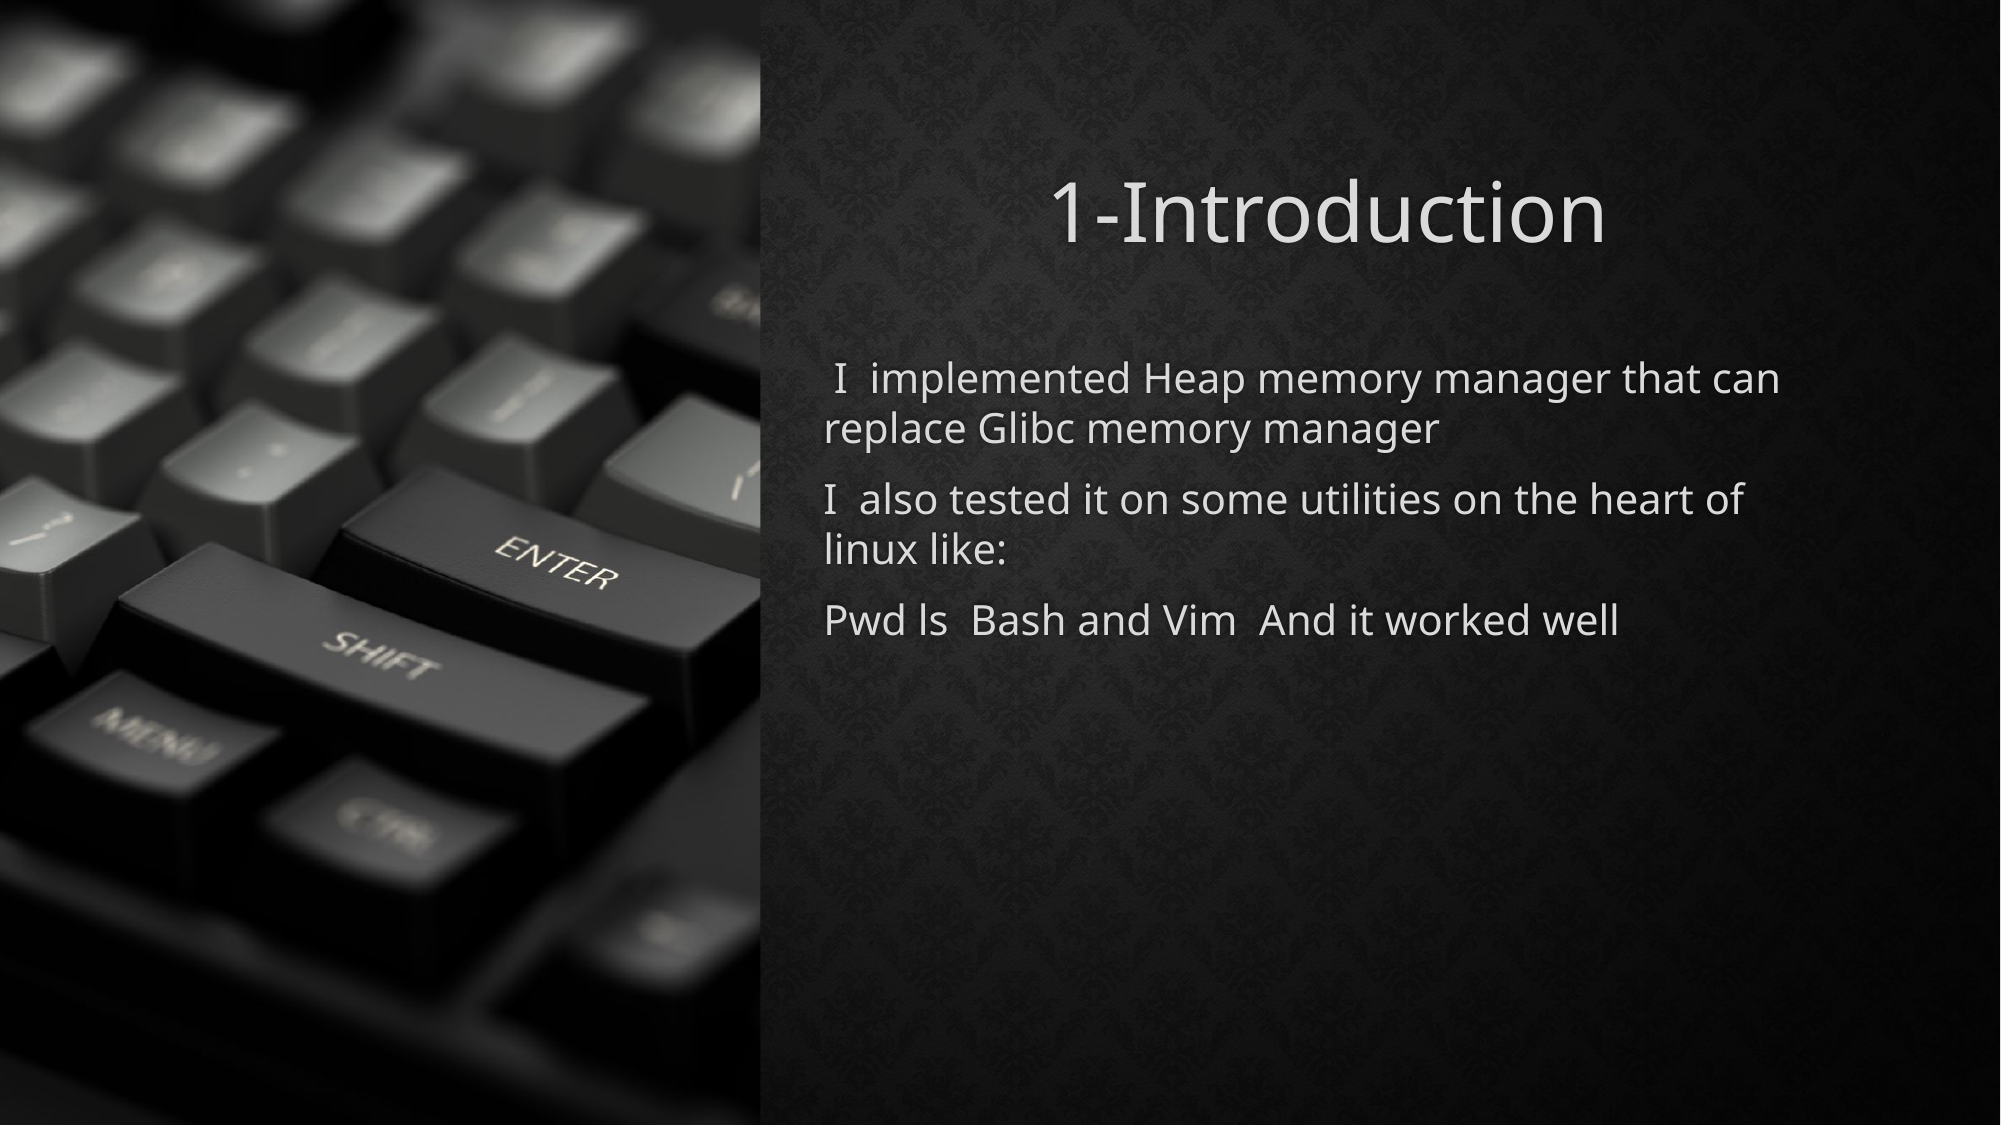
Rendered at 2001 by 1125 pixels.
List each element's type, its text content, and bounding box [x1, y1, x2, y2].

list I implemented Heap memory manager that can replace Glibc memory manager I also tested it on some utilities on the heart of linux like: Pwd ls Bash and Vim And it worked well [808, 343, 1849, 950]
title 1-Introduction [808, 99, 1849, 318]
picture [0, 0, 761, 1125]
